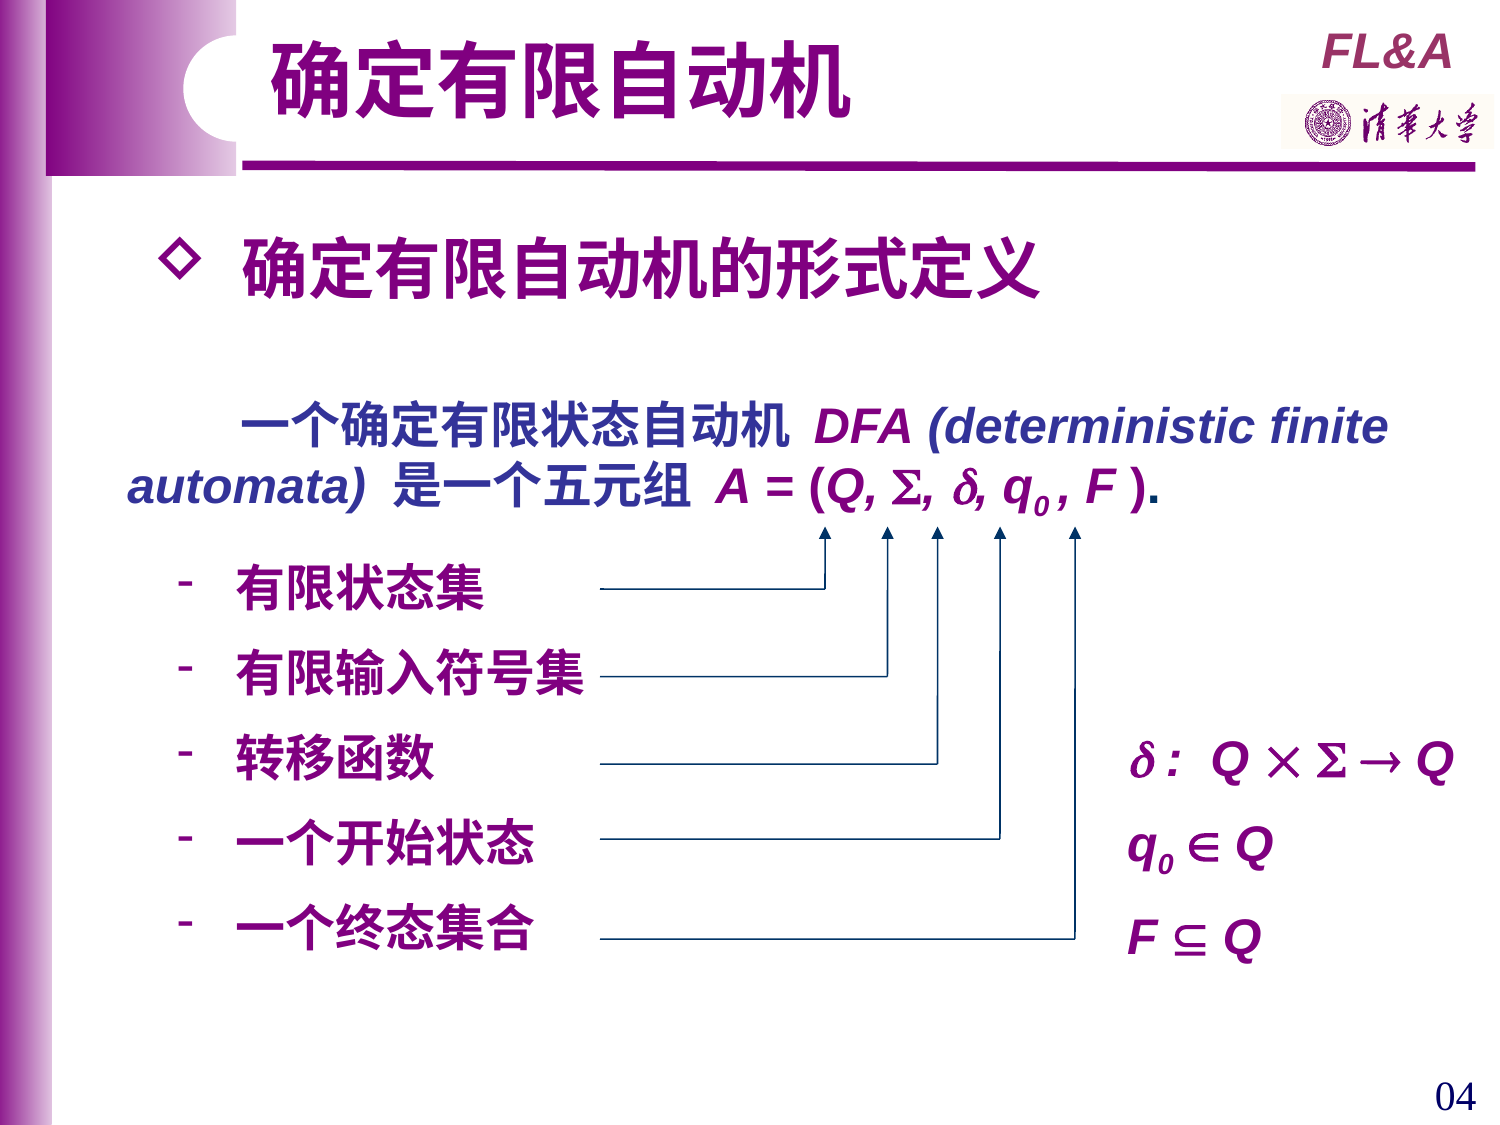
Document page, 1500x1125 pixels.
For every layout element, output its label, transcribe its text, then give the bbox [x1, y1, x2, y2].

text_box  : Q    Q q0  Q F  Q [1112, 719, 1475, 973]
text_box 确定有限自动机的形式定义 [135, 219, 1069, 314]
text_box 确定有限自动机 [242, 32, 880, 137]
picture [1281, 94, 1495, 149]
text_box 一个确定有限状态自动机 DFA (deterministic finite automata) 是一个五元组 A = (Q, , , q0 , F ). [112, 386, 1447, 530]
text_box 有限状态集 有限输入符号集 转移函数 一个开始状态 一个终态集合 [162, 549, 625, 965]
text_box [599, 526, 1076, 940]
text_box 04 [1411, 1061, 1500, 1125]
